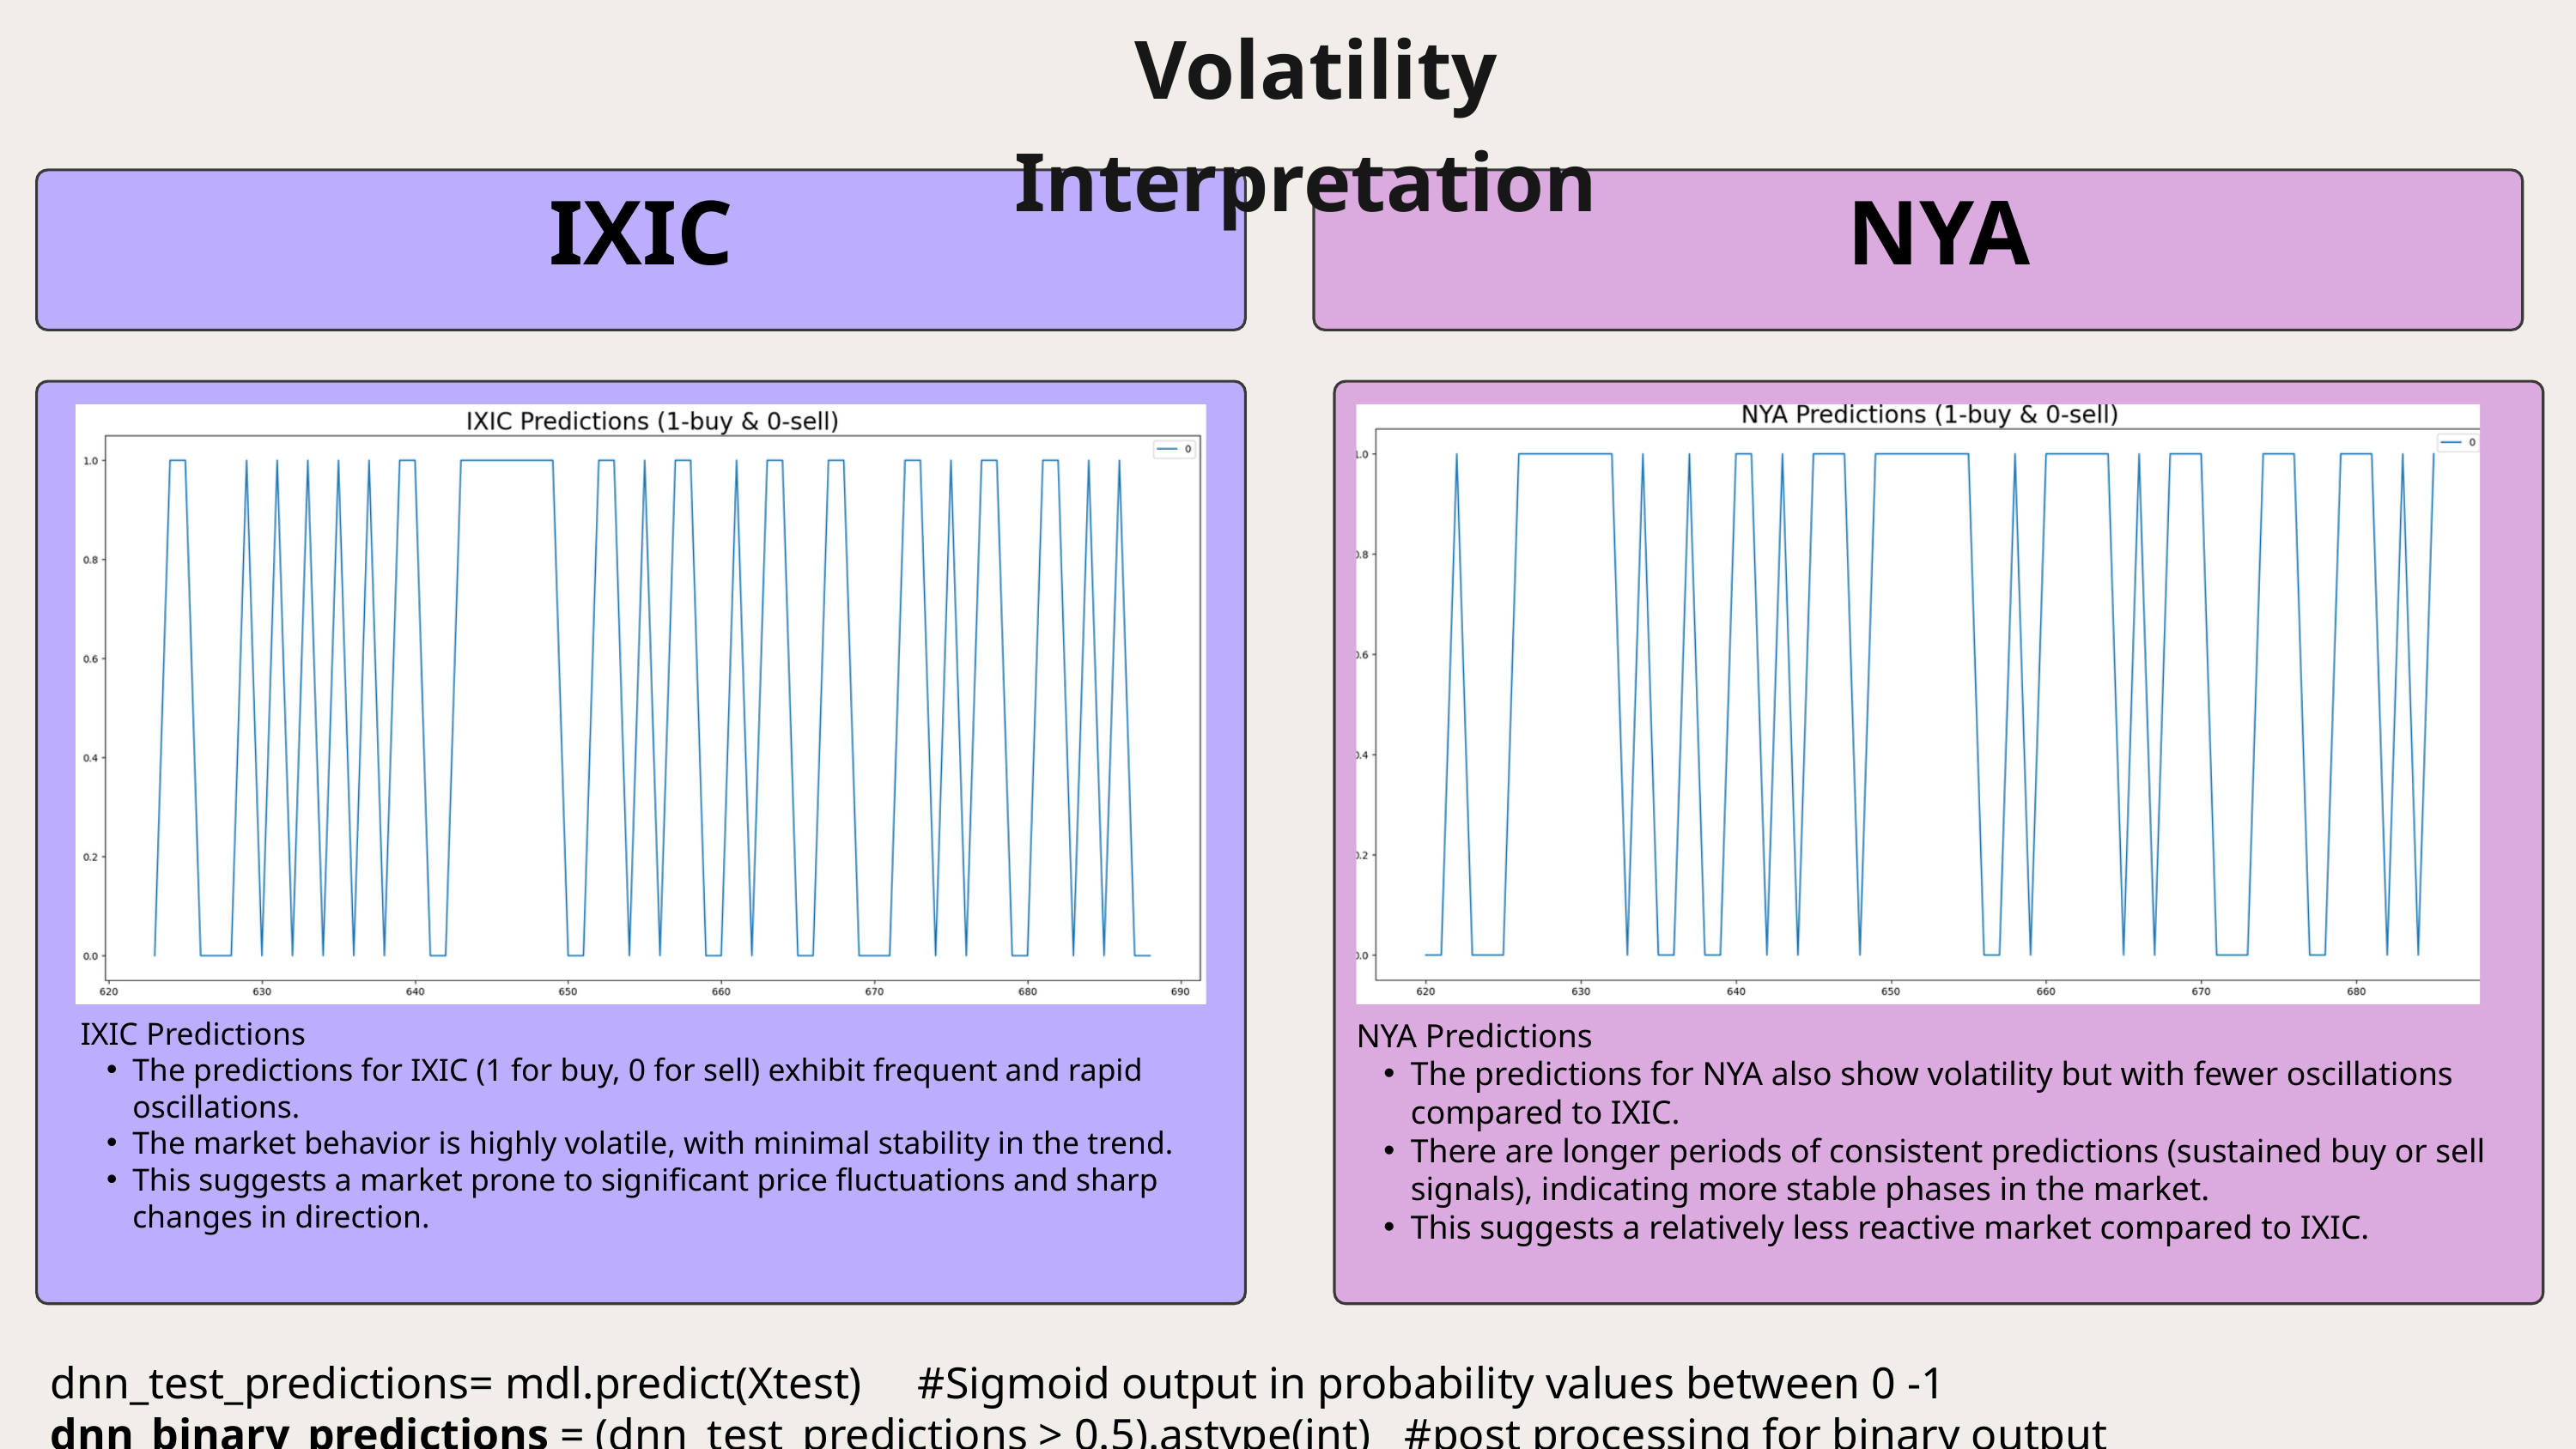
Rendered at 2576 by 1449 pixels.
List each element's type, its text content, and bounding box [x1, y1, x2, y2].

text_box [36, 380, 2544, 1304]
text_box Volatility Interpretation [835, 3, 1797, 228]
text_box dnn_test_predictions= mdl.predict(Xtest) #Sigmoid output in probability values between 0 -1 dnn_binary_predictions = (dnn_test_predictions > 0.5).astype(int) #post processing for binary output [50, 1355, 2523, 1449]
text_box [36, 169, 1246, 330]
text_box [1313, 169, 2524, 330]
